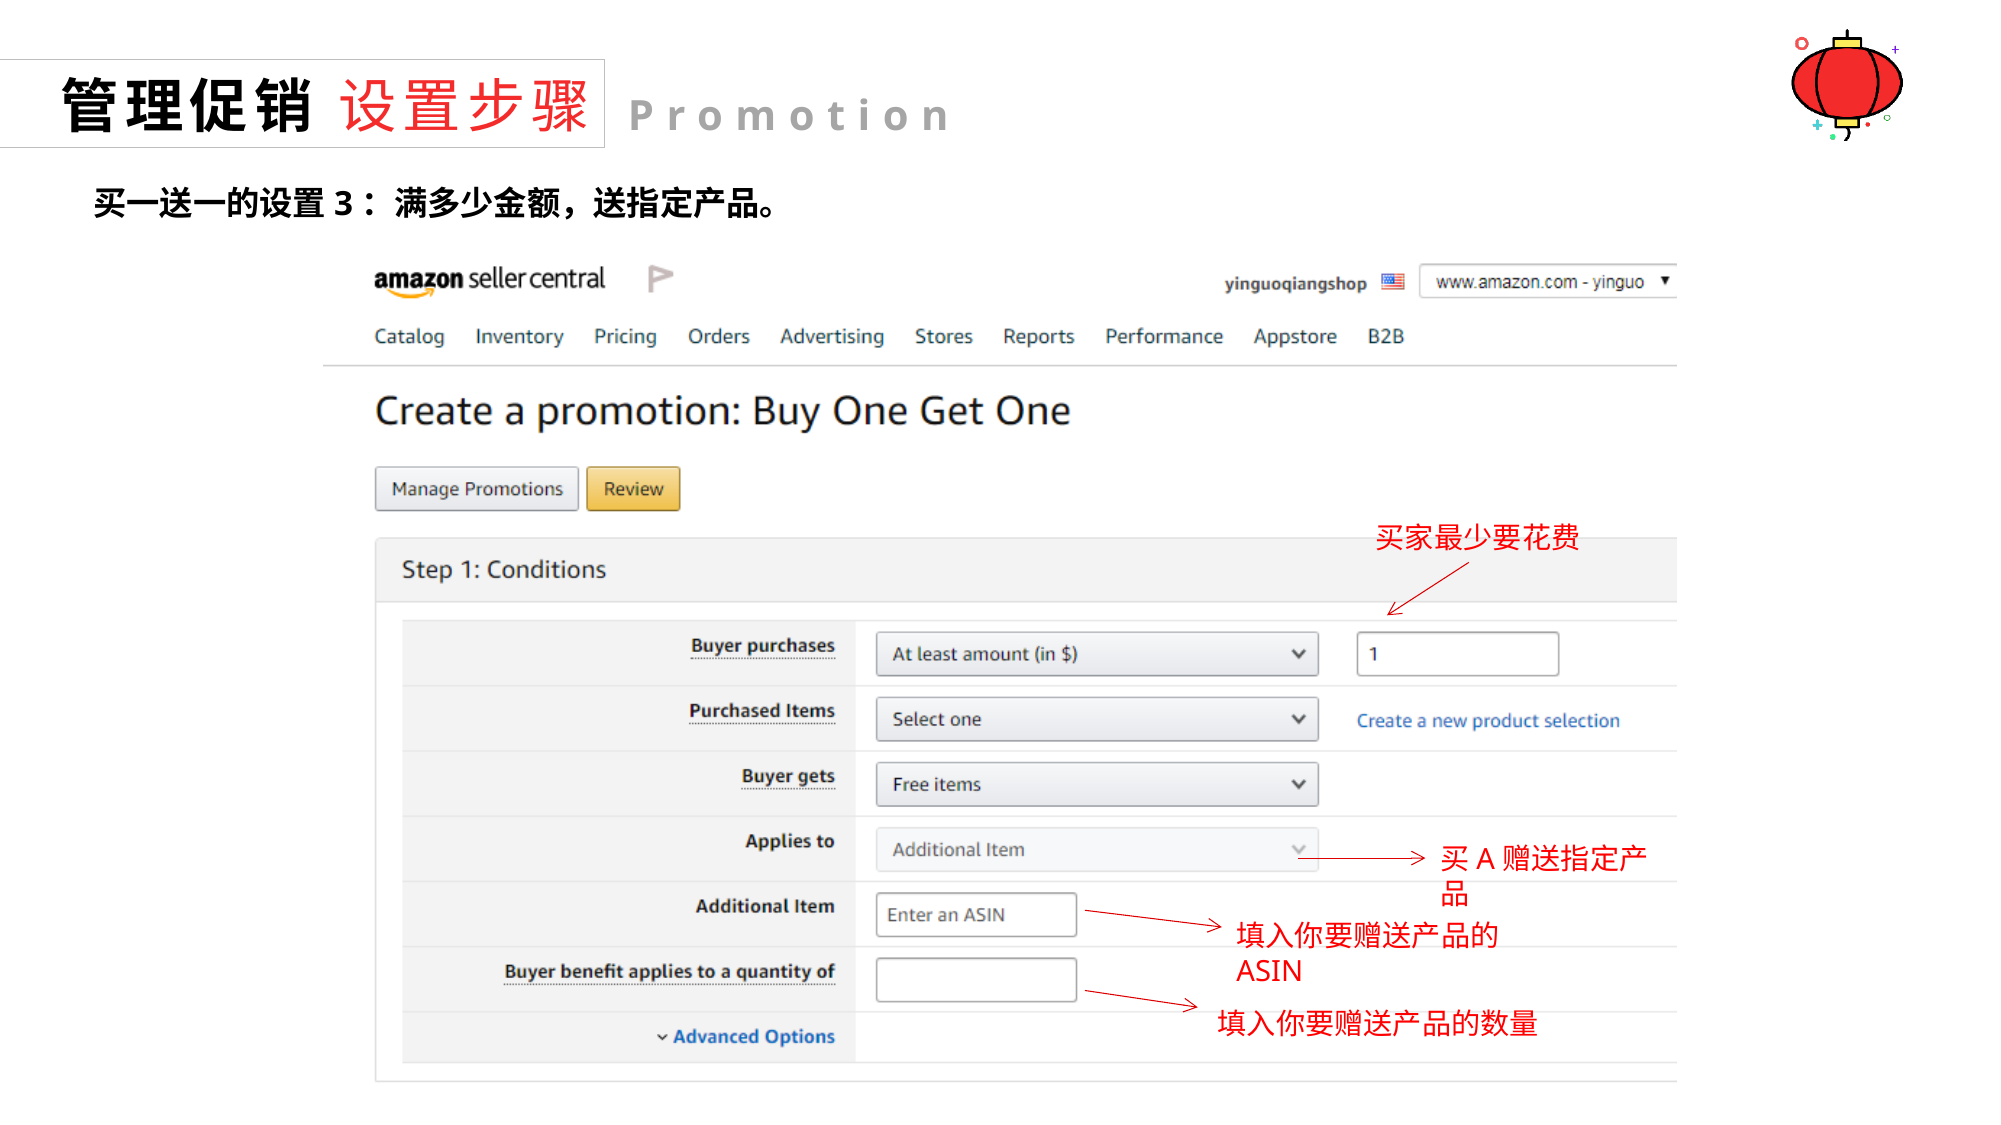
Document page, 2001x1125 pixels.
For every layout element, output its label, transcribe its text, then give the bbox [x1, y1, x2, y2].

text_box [323, 255, 1683, 1091]
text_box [0, 59, 973, 148]
picture [1773, 13, 1923, 141]
text_box 买一送一的设置3：满多少金额，送指定产品。 [78, 174, 1788, 230]
